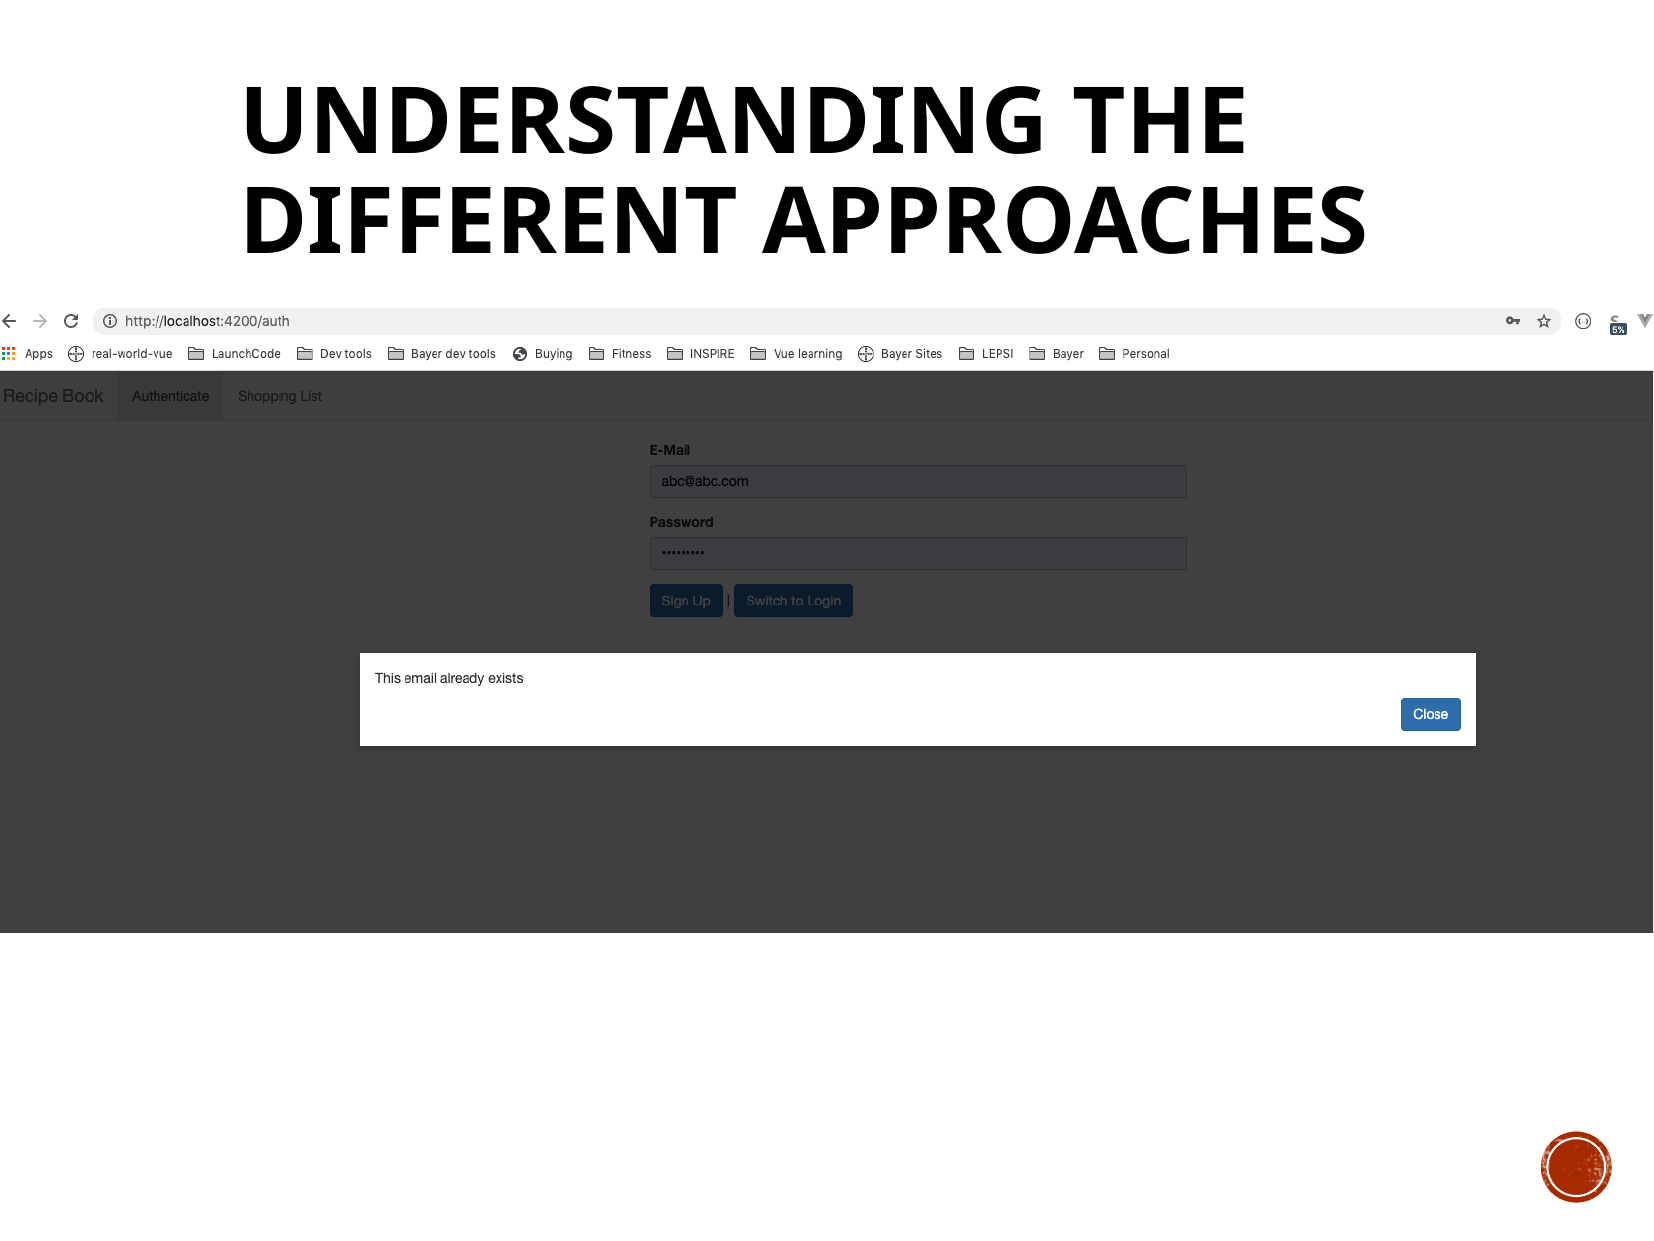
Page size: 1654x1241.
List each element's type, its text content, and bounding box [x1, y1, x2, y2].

picture [0, 308, 1652, 931]
title UNDERSTANDING THE DIFFERENT APPROACHES [224, 66, 1495, 282]
